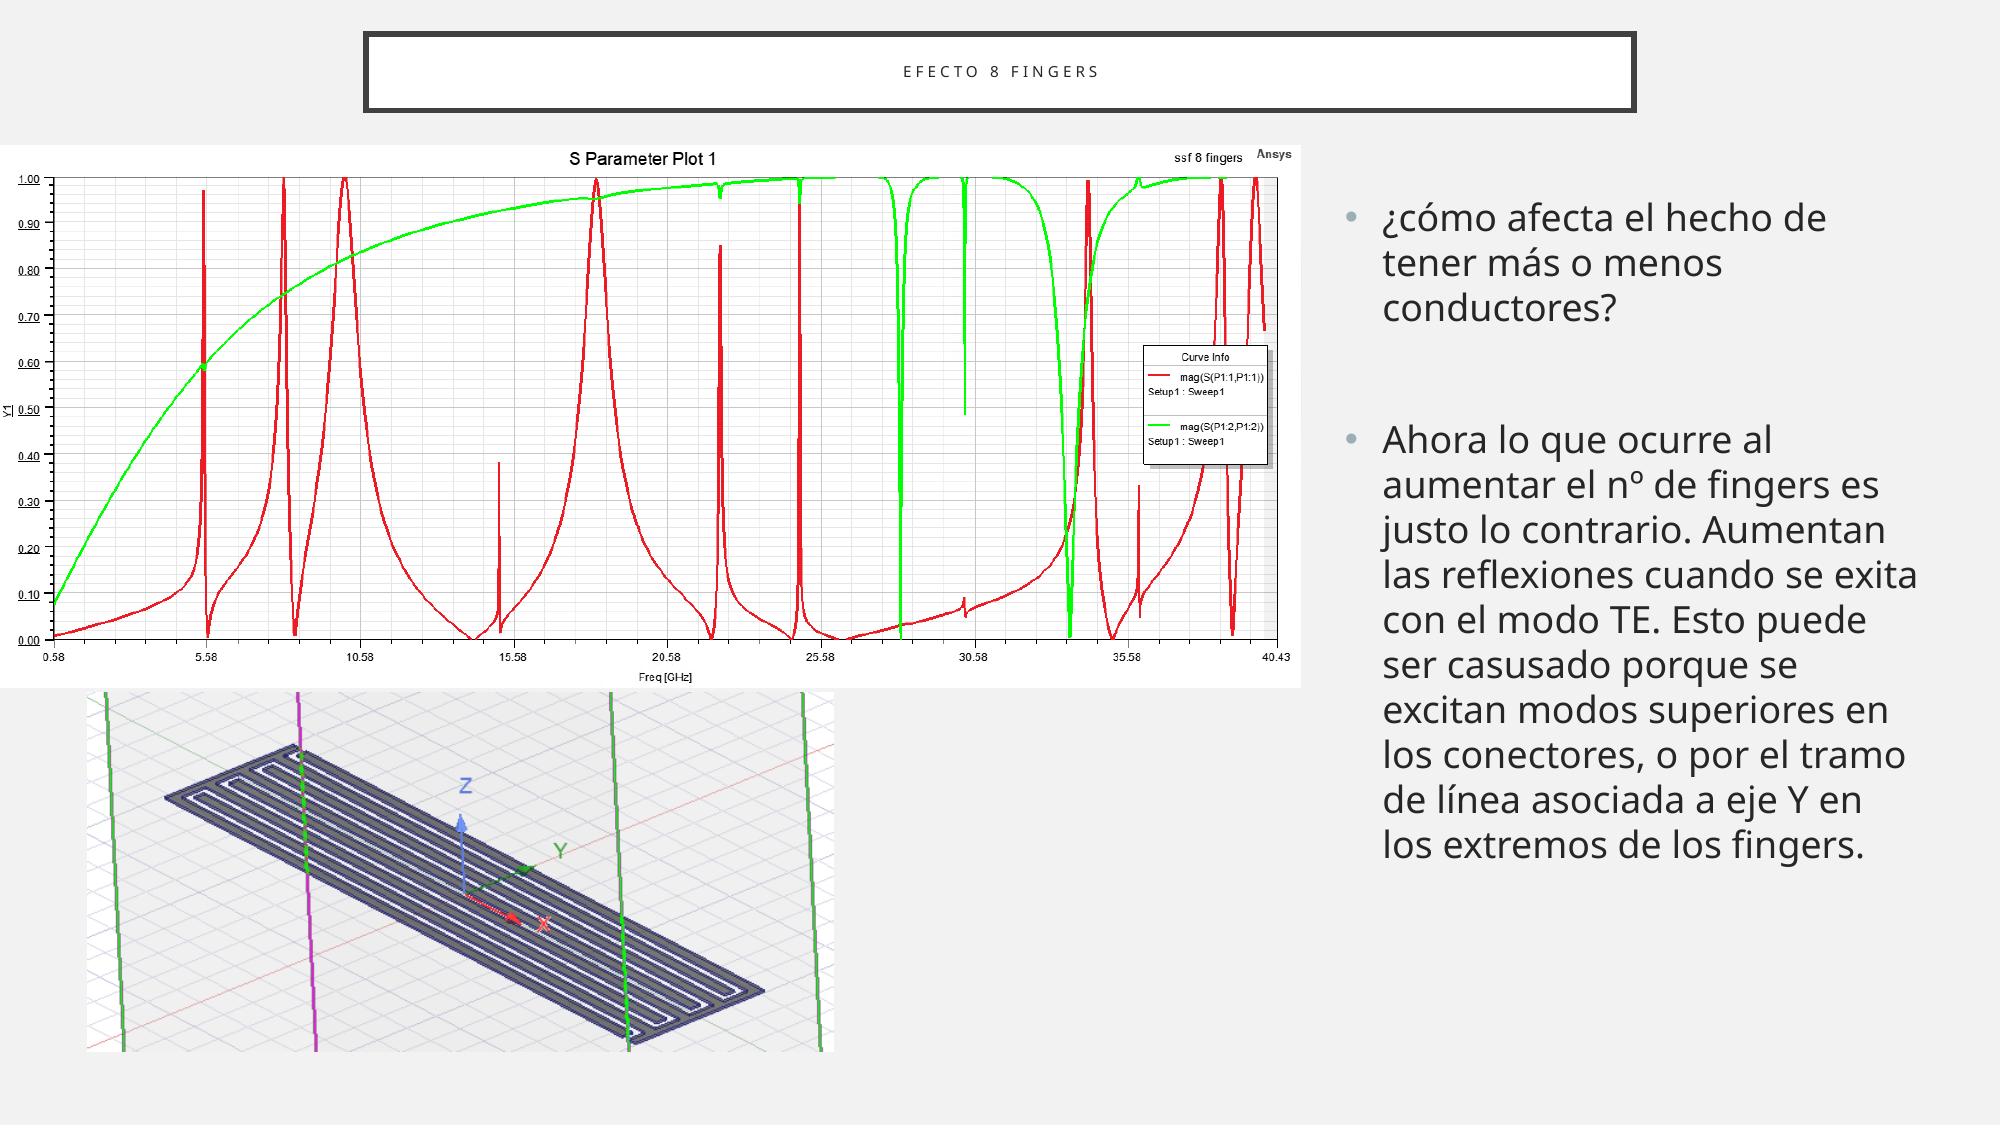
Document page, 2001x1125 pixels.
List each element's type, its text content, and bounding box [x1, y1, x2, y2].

title Efecto 8 fingers [363, 31, 1637, 113]
list ¿cómo afecta el hecho de tener más o menos conductores? Ahora lo que ocurre al aumentar el nº de fingers es justo lo contrario. Aumentan las reflexiones cuando se exita con el modo TE. Esto puede ser casusado porque se excitan modos superiores en los conectores, o por el tramo de línea asociada a eje Y en los extremos de los fingers. [1329, 186, 1938, 1052]
picture [87, 691, 834, 1052]
picture [0, 145, 1302, 688]
